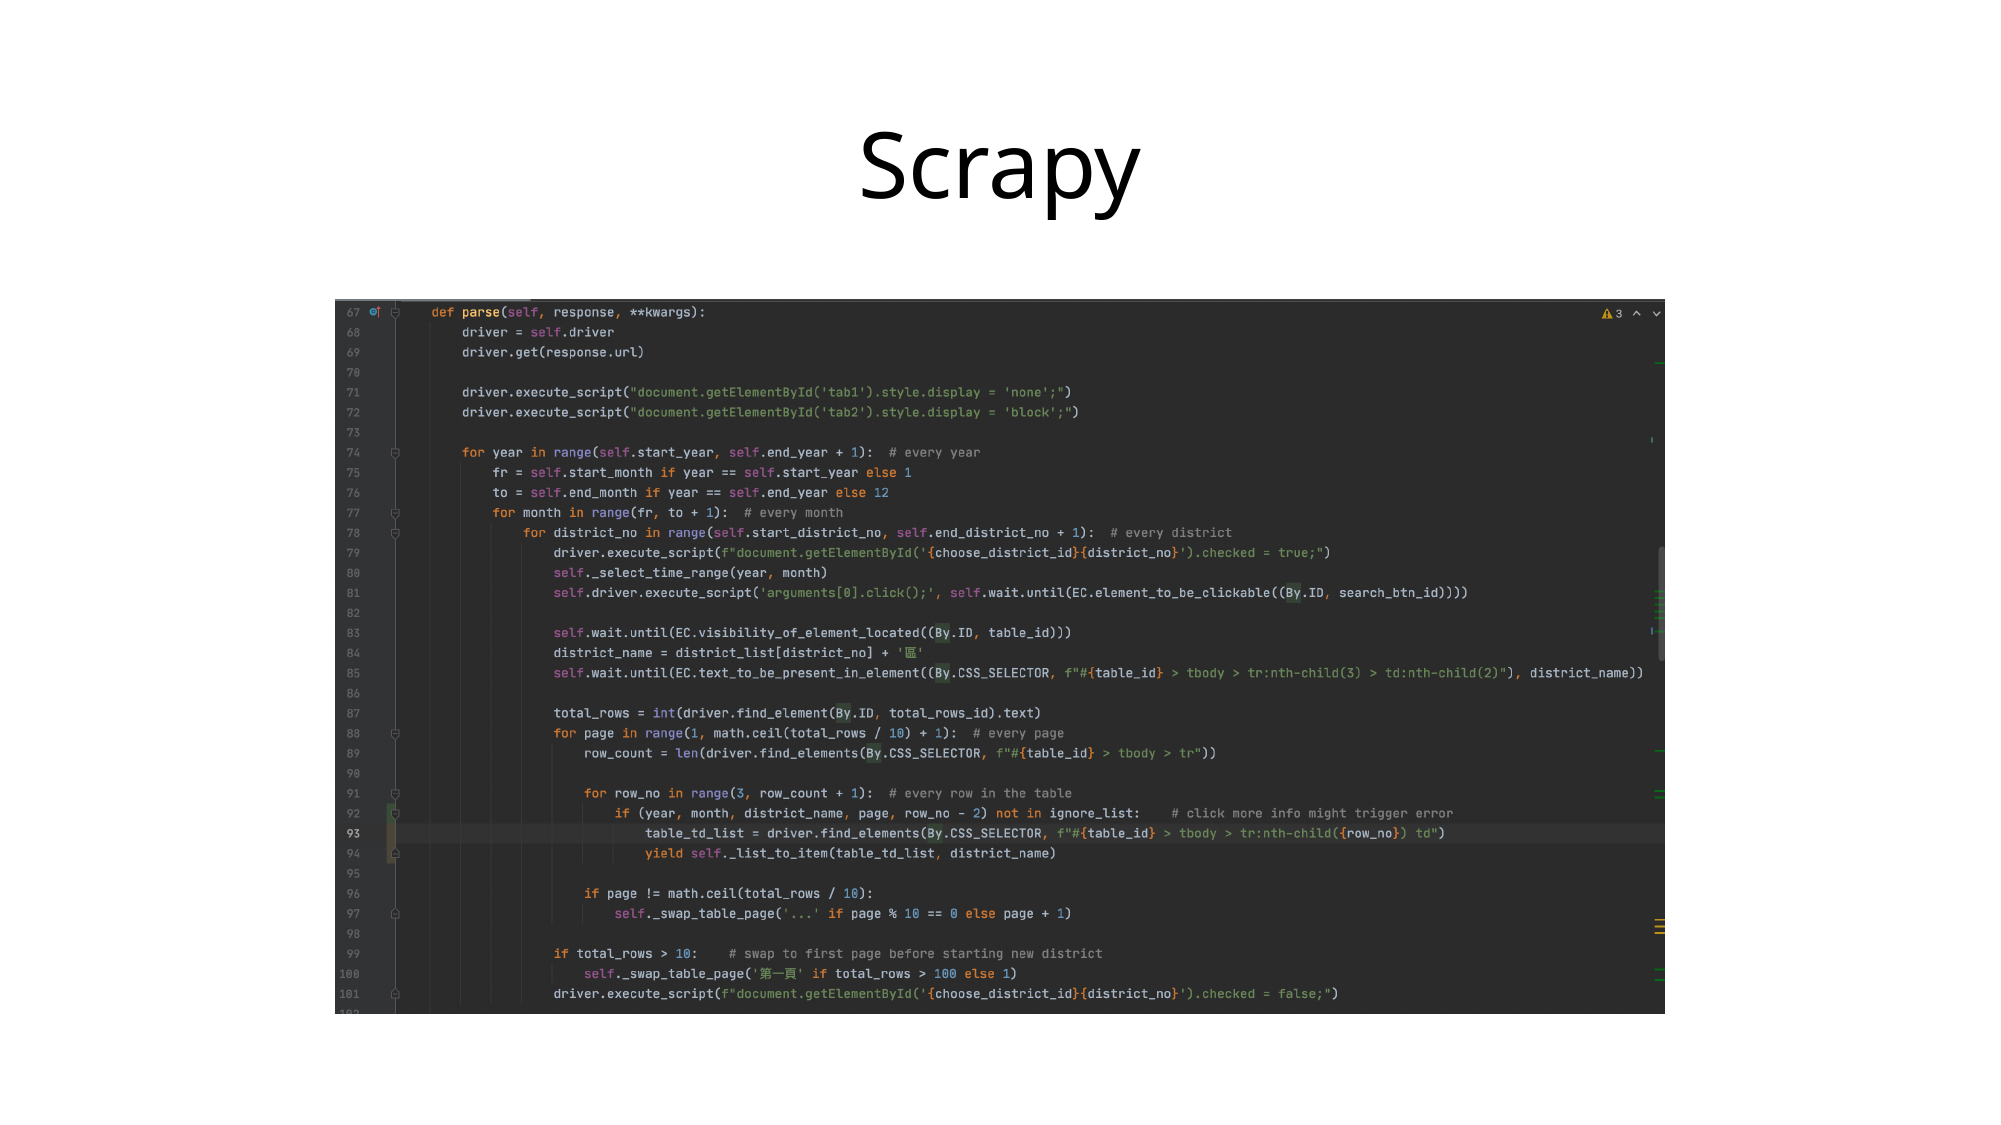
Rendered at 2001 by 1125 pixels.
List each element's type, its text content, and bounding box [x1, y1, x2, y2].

title Scrapy [137, 59, 1863, 278]
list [335, 299, 1665, 1014]
